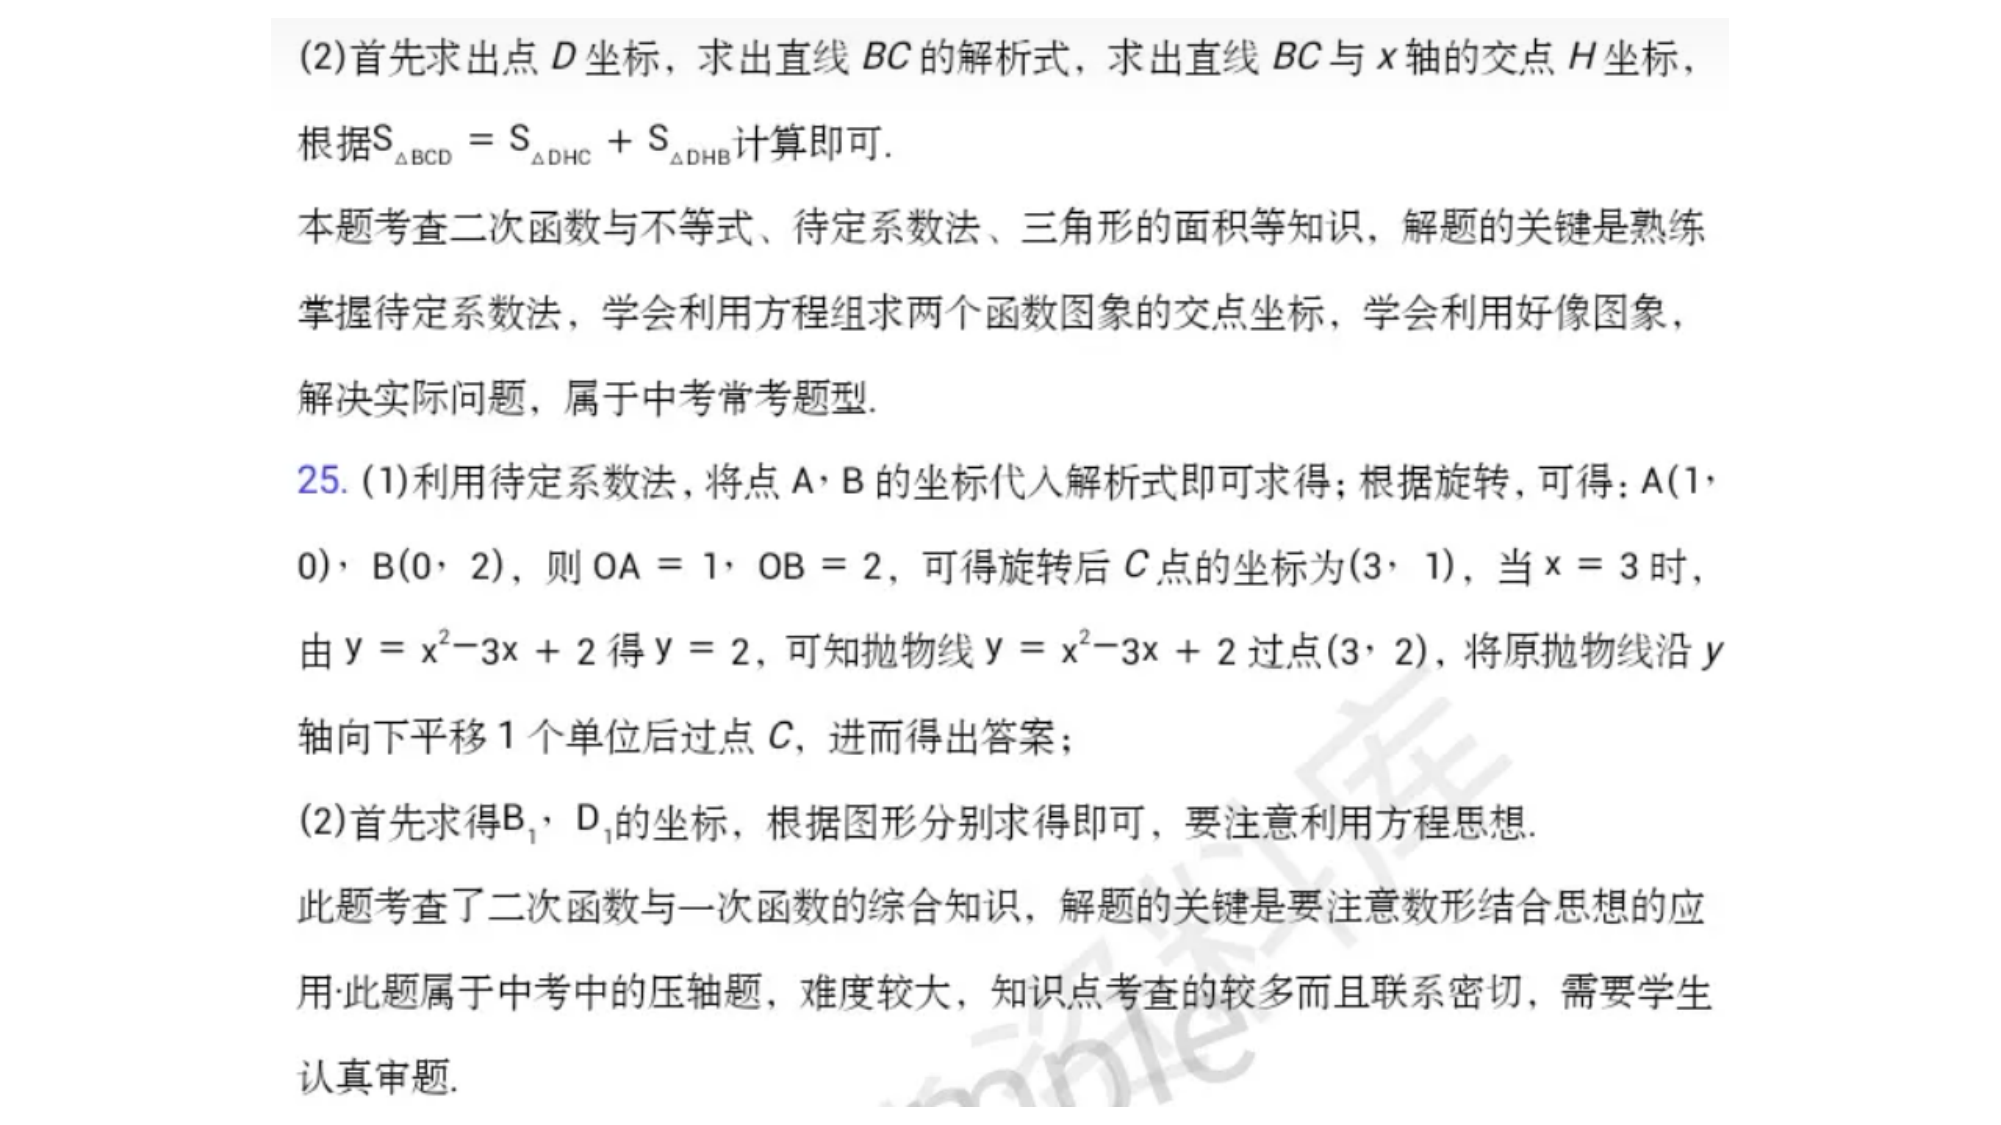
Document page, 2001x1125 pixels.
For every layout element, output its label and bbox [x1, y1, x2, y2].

picture [271, 18, 1729, 1107]
